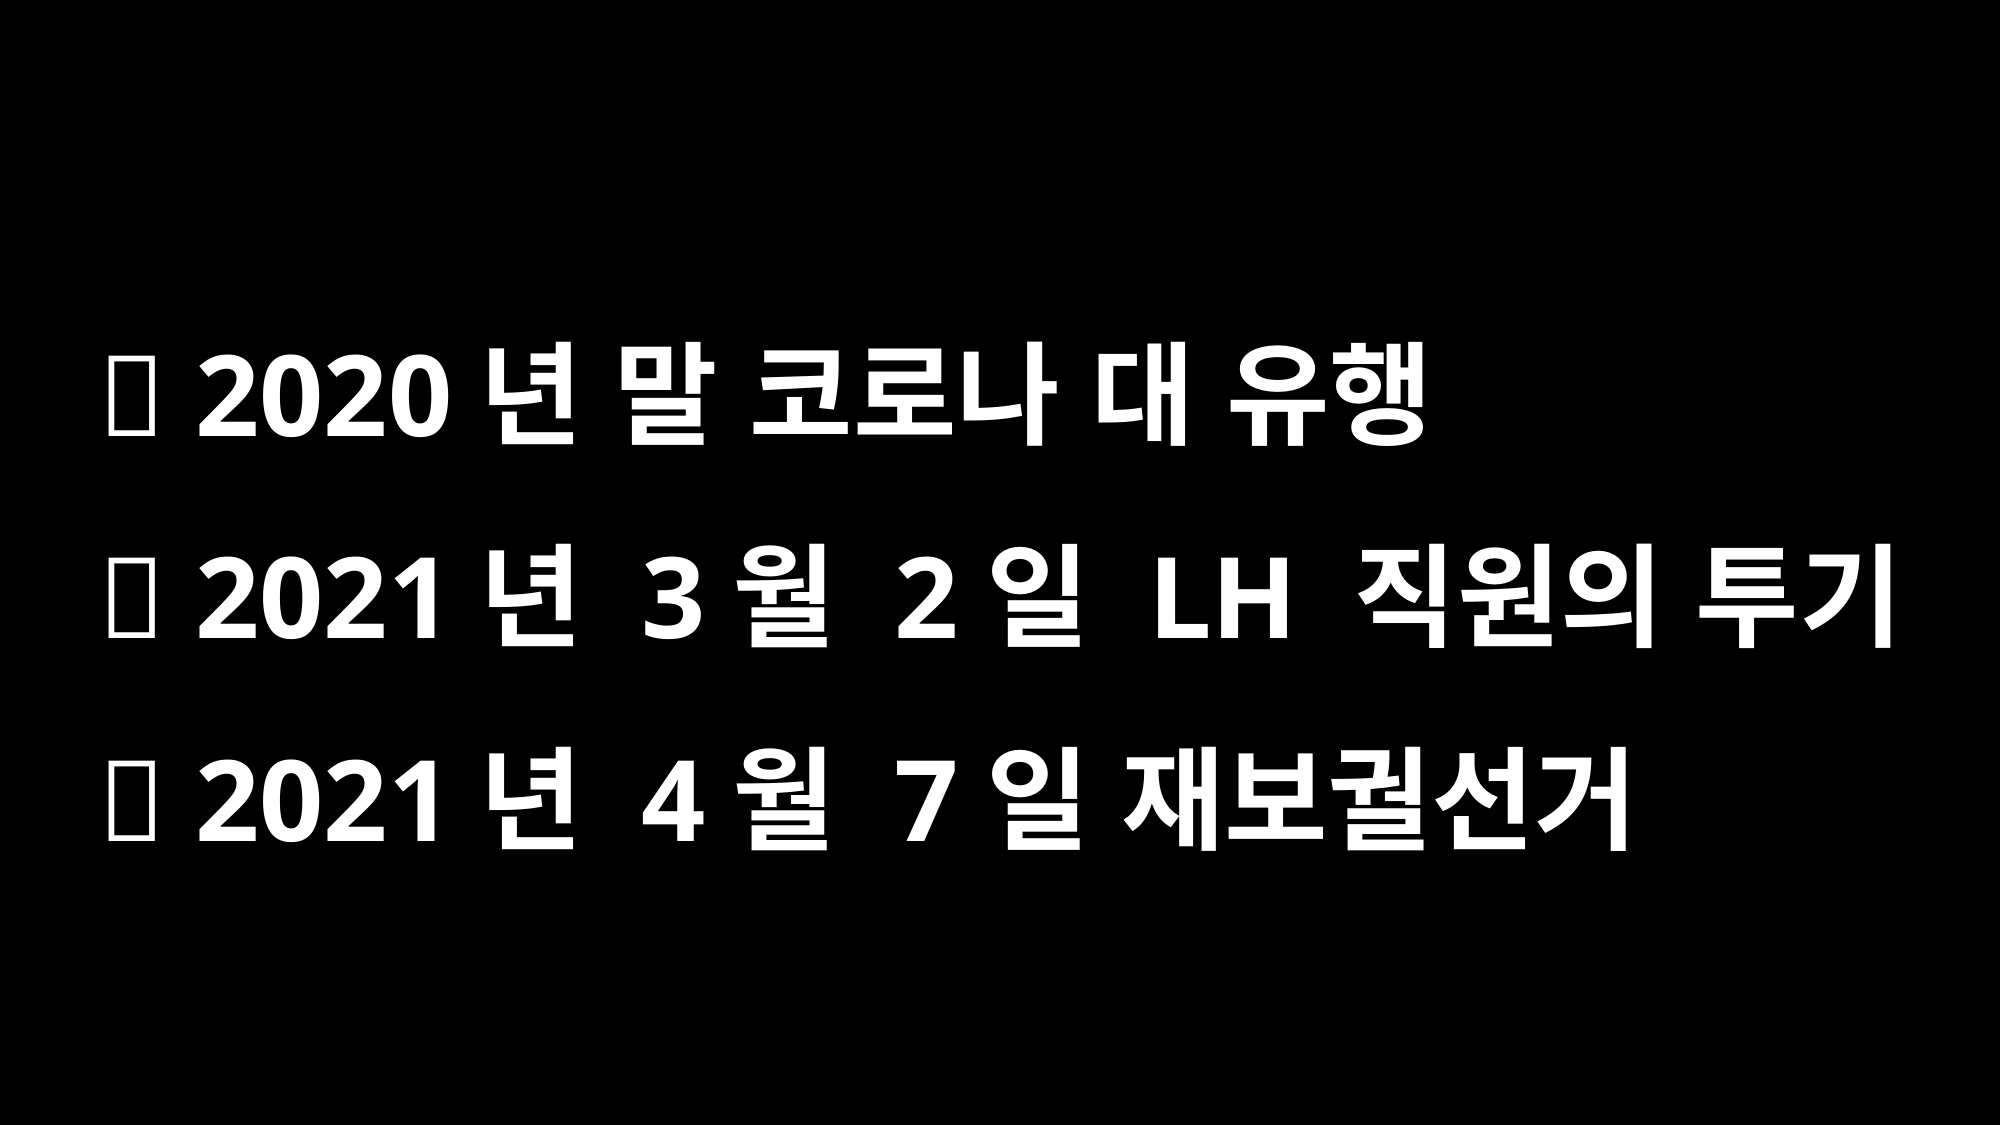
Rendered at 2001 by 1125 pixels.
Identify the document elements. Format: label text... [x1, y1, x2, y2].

text_box  2020년 말 코로나 대 유행  2021년 3월 2일 LH 직원의 투기  2021년 4월 7일 재보궐선거 [84, 248, 1918, 871]
